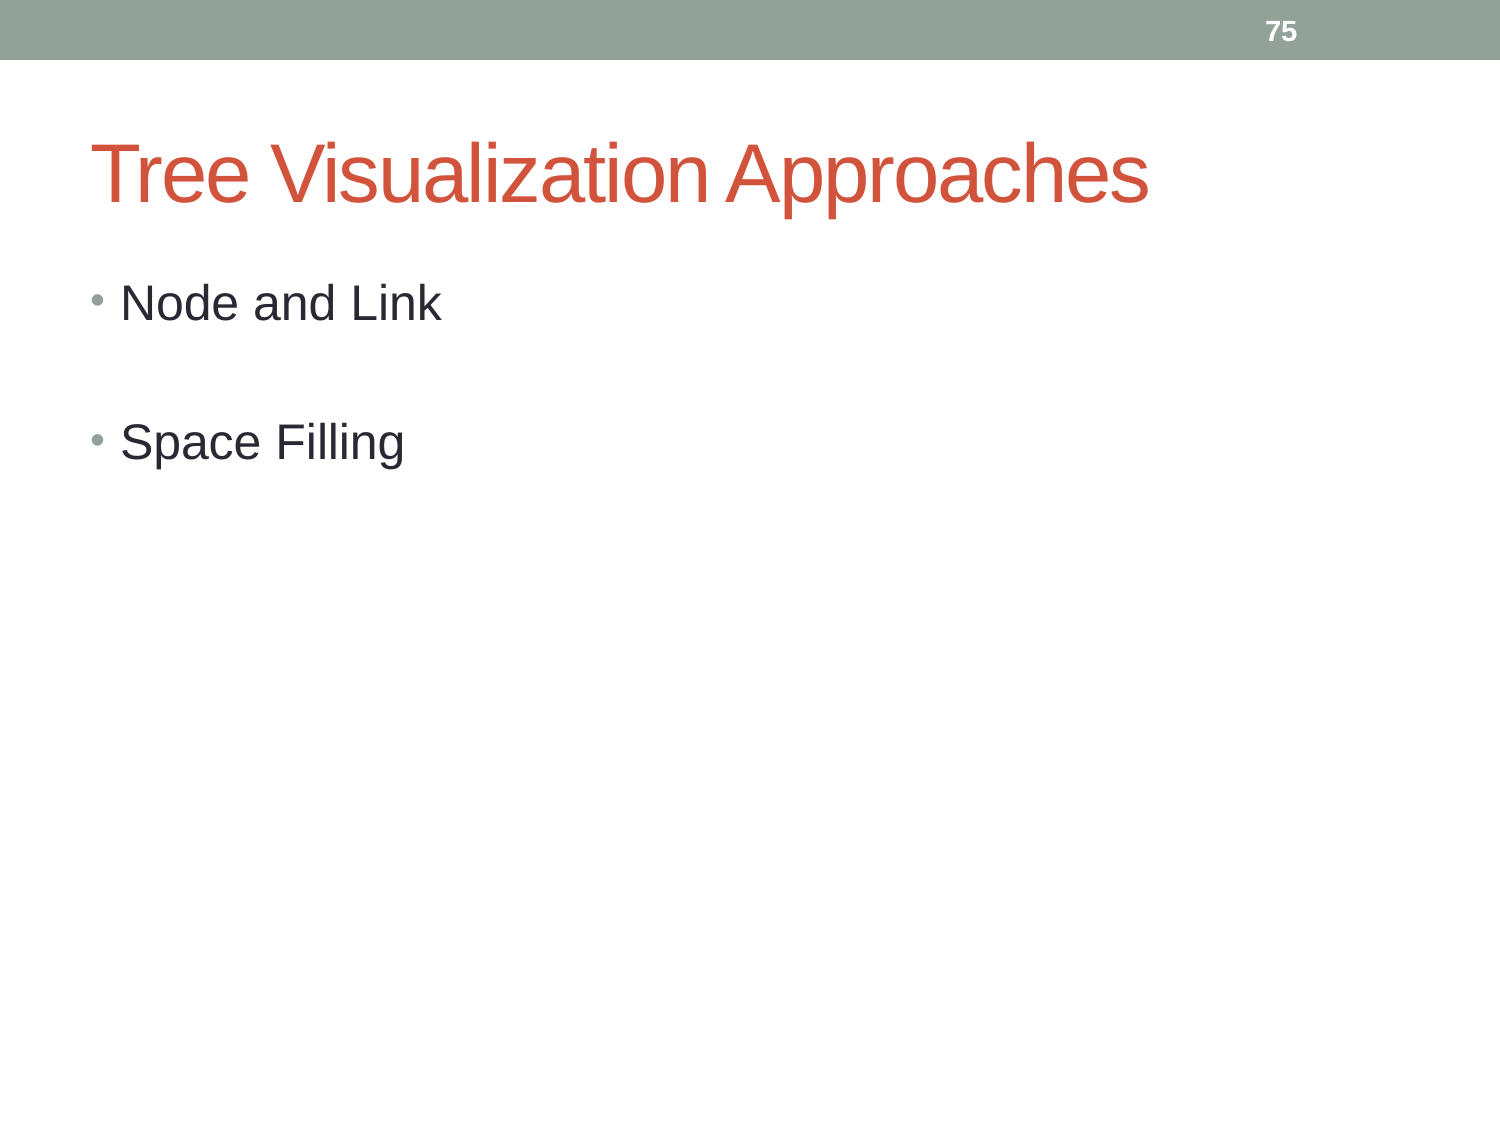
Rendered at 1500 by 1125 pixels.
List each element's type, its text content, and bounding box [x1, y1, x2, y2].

slide_number 75 [1250, 3, 1425, 57]
list Node and Link Space Filling [75, 262, 1425, 1063]
title Tree Visualization Approaches [75, 87, 1425, 250]
